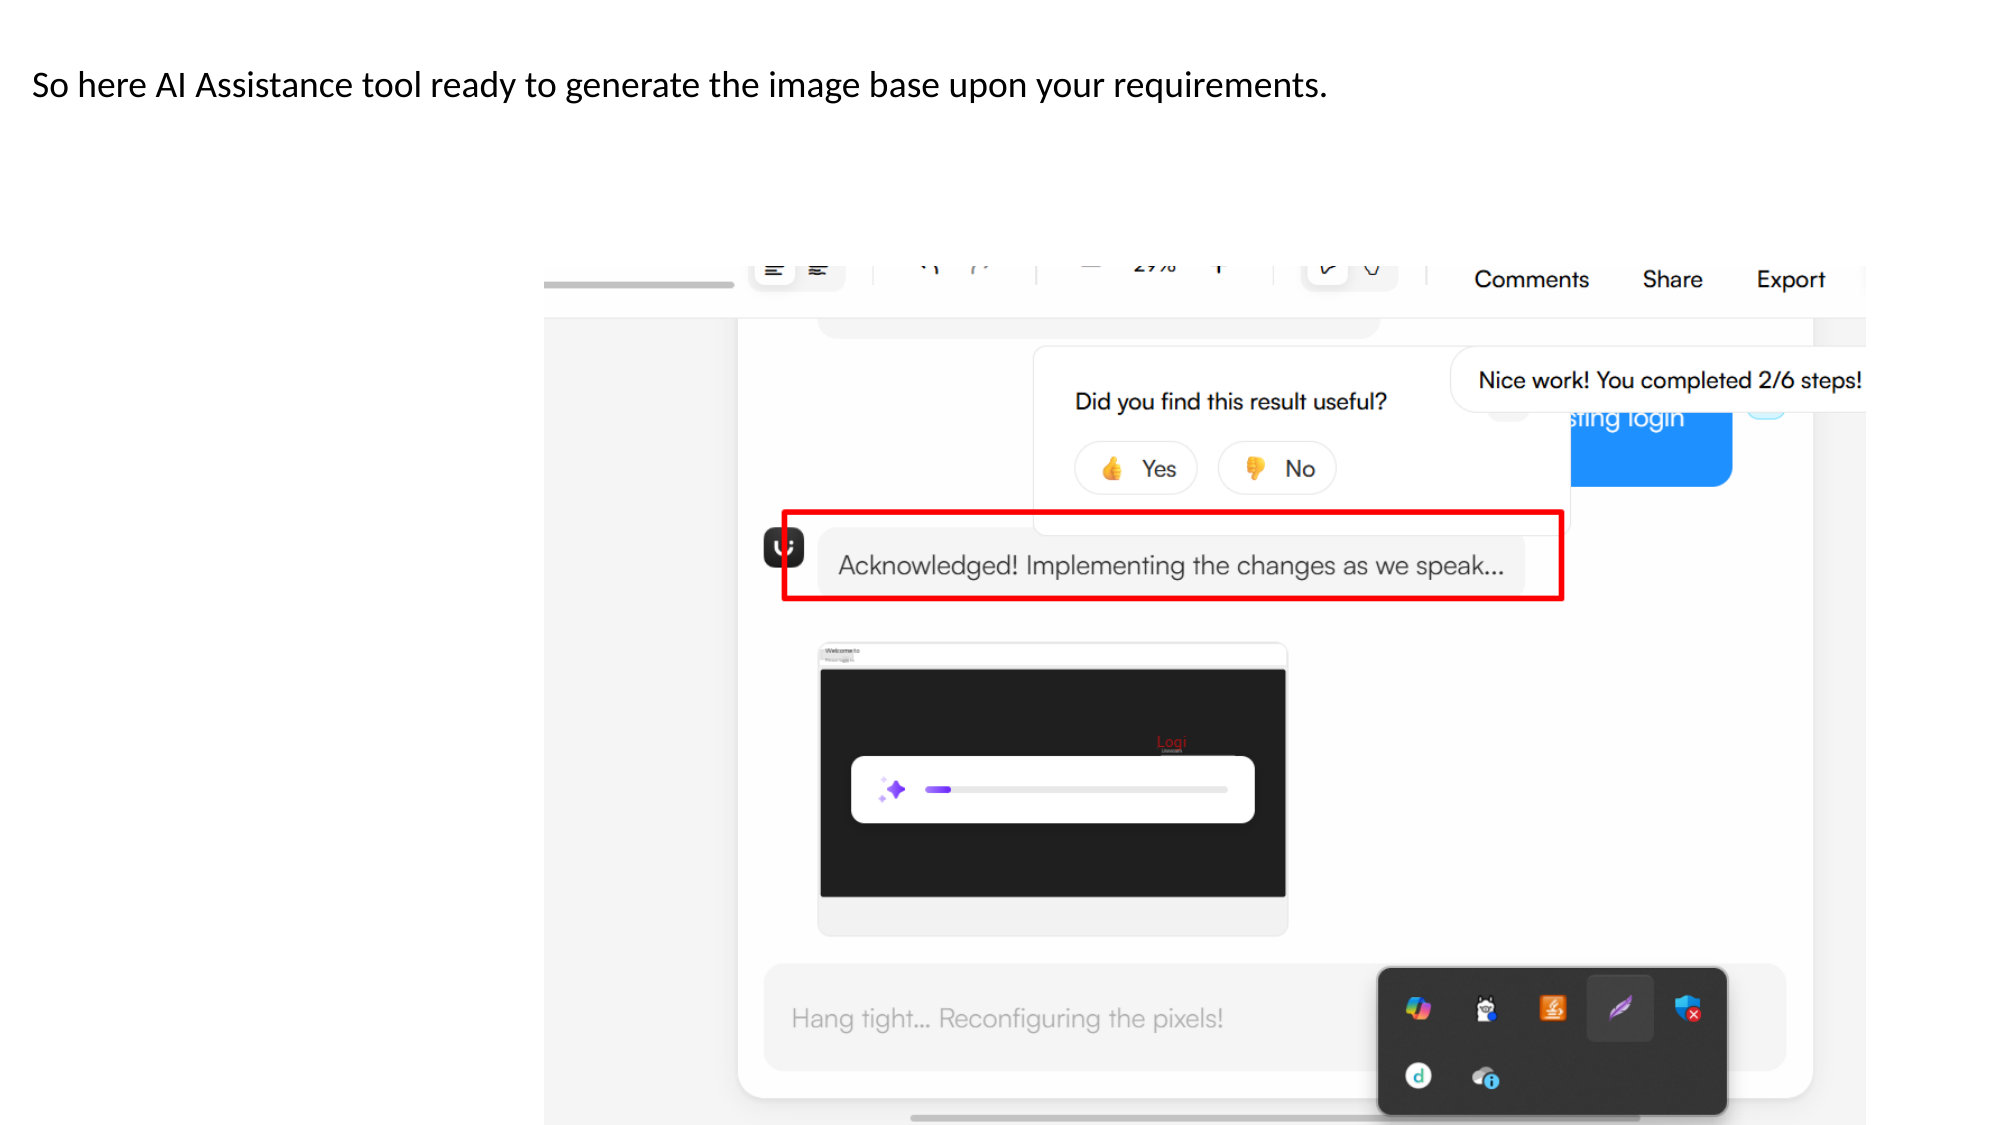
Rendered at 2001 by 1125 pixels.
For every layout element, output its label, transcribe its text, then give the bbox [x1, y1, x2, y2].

text_box So here AI Assistance tool ready to generate the image base upon your requirements. [17, 52, 1354, 113]
picture [544, 266, 1866, 1125]
